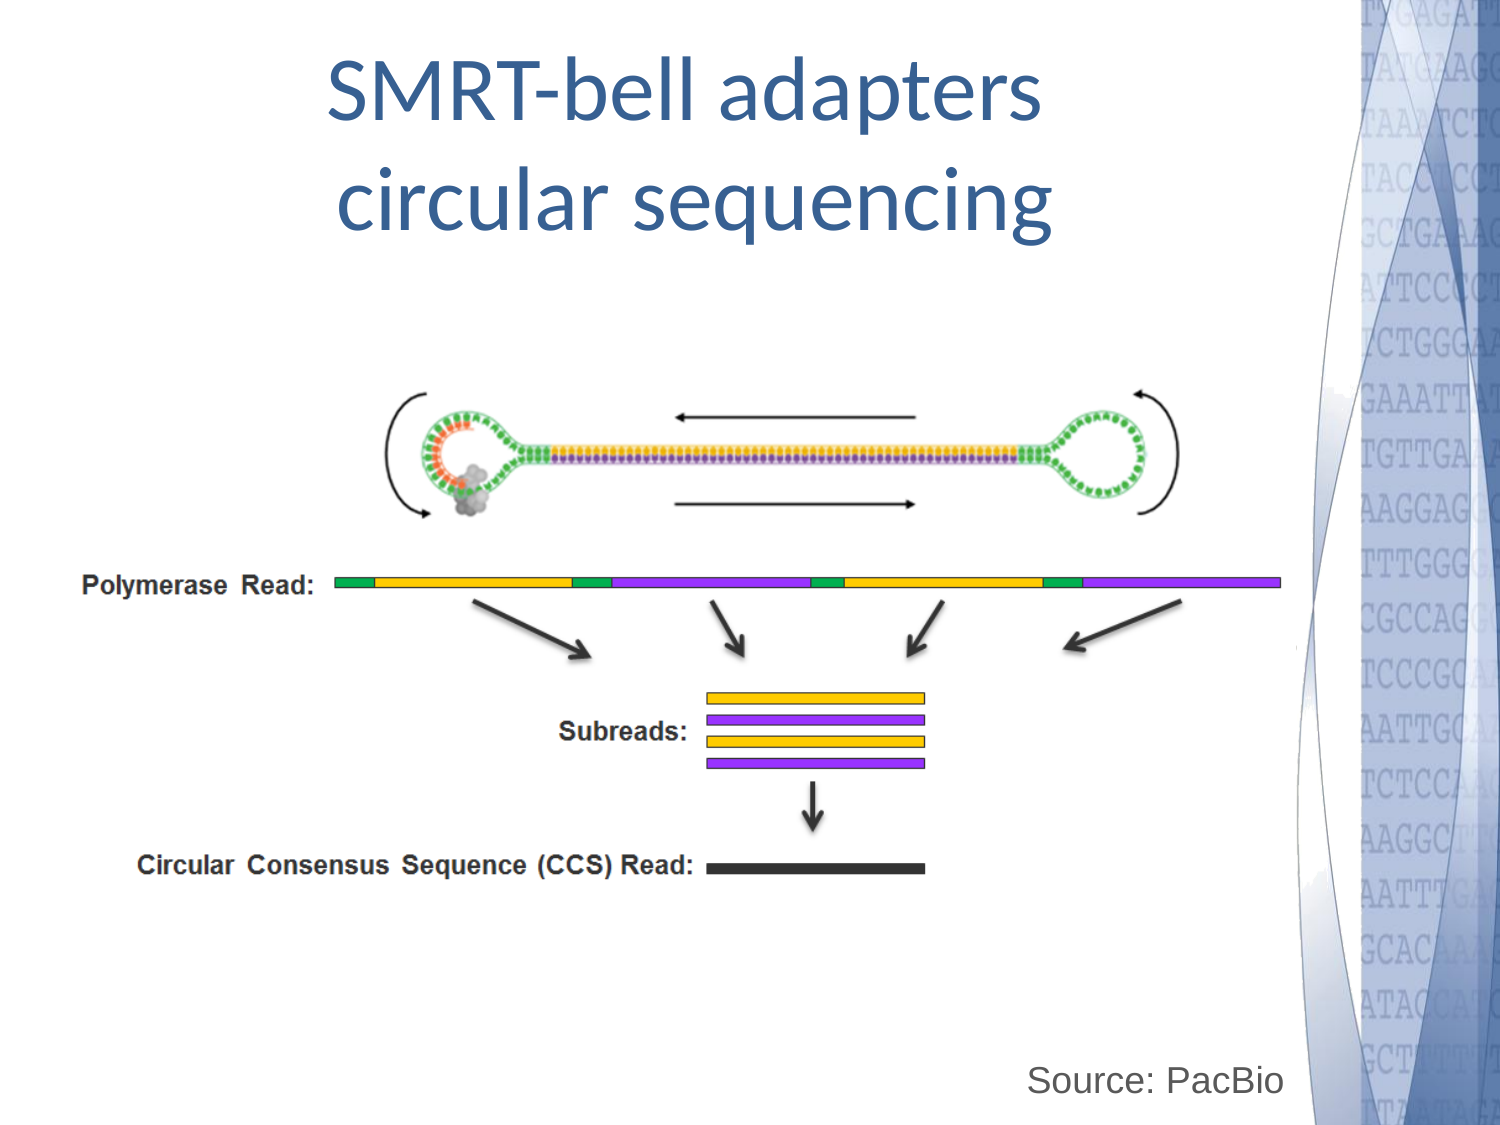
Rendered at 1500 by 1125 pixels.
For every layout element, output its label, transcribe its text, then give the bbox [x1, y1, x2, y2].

text_box Source: PacBio [1011, 1048, 1358, 1109]
title SMRT-bell adapters circular sequencing [75, 45, 1296, 233]
picture [1295, 0, 1500, 1125]
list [74, 379, 1297, 888]
